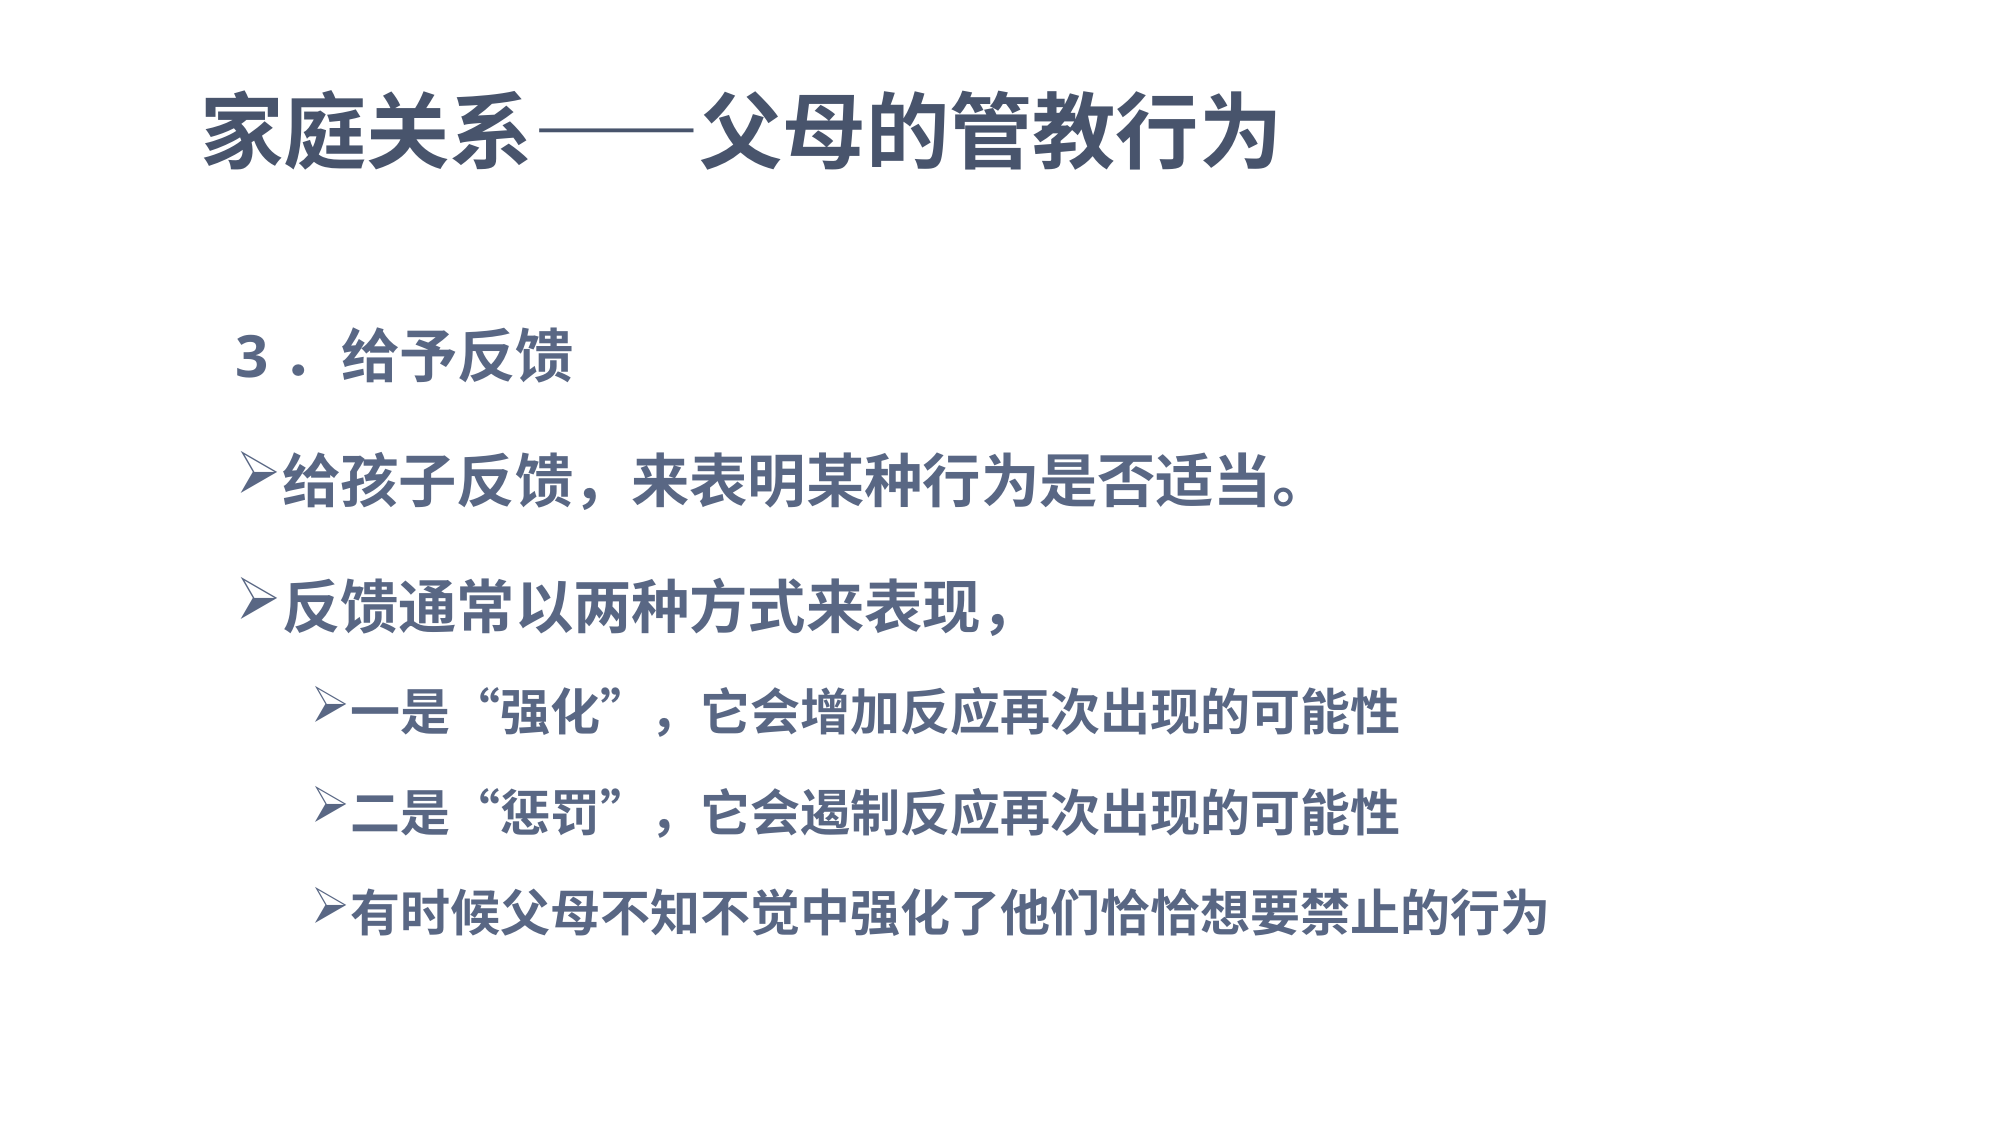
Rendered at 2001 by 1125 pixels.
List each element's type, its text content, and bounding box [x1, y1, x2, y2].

text_box 3．给予反馈 给孩子反馈，来表明某种行为是否适当。 反馈通常以两种方式来表现， 一是“强化”，它会增加反应再次出现的可能性 二是“惩罚”，它会遏制反应再次出现的可能性 有时候父母不知不觉中强化了他们恰恰想要禁止的行为 [220, 276, 1863, 991]
text_box 家庭关系——父母的管教行为 [185, 26, 1848, 245]
